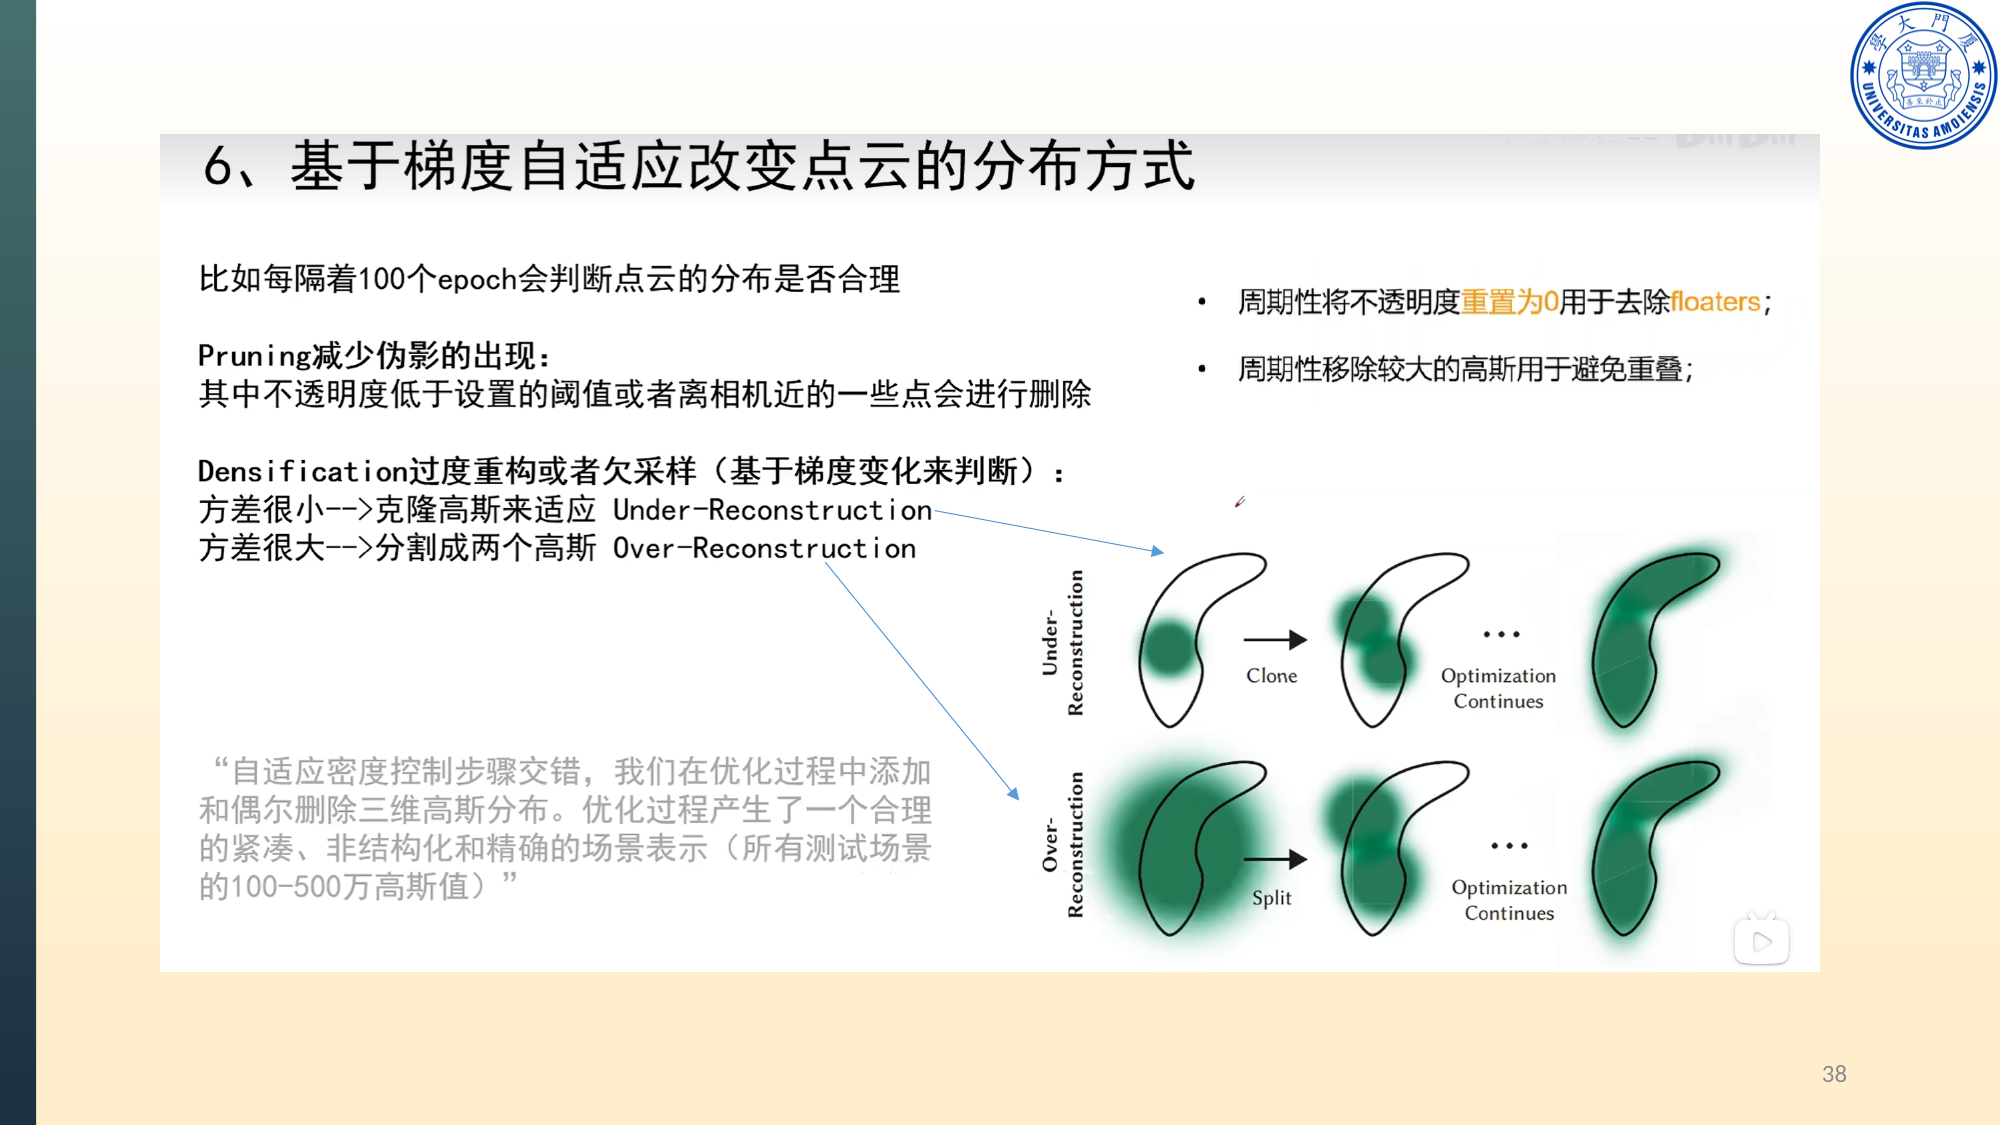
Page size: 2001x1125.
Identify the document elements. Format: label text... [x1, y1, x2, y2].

text_box [0, 0, 37, 1125]
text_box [934, 510, 1165, 554]
picture [160, 134, 1820, 972]
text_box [825, 562, 1020, 801]
picture [1847, 0, 2000, 152]
slide_number 38 [1412, 1042, 1863, 1103]
